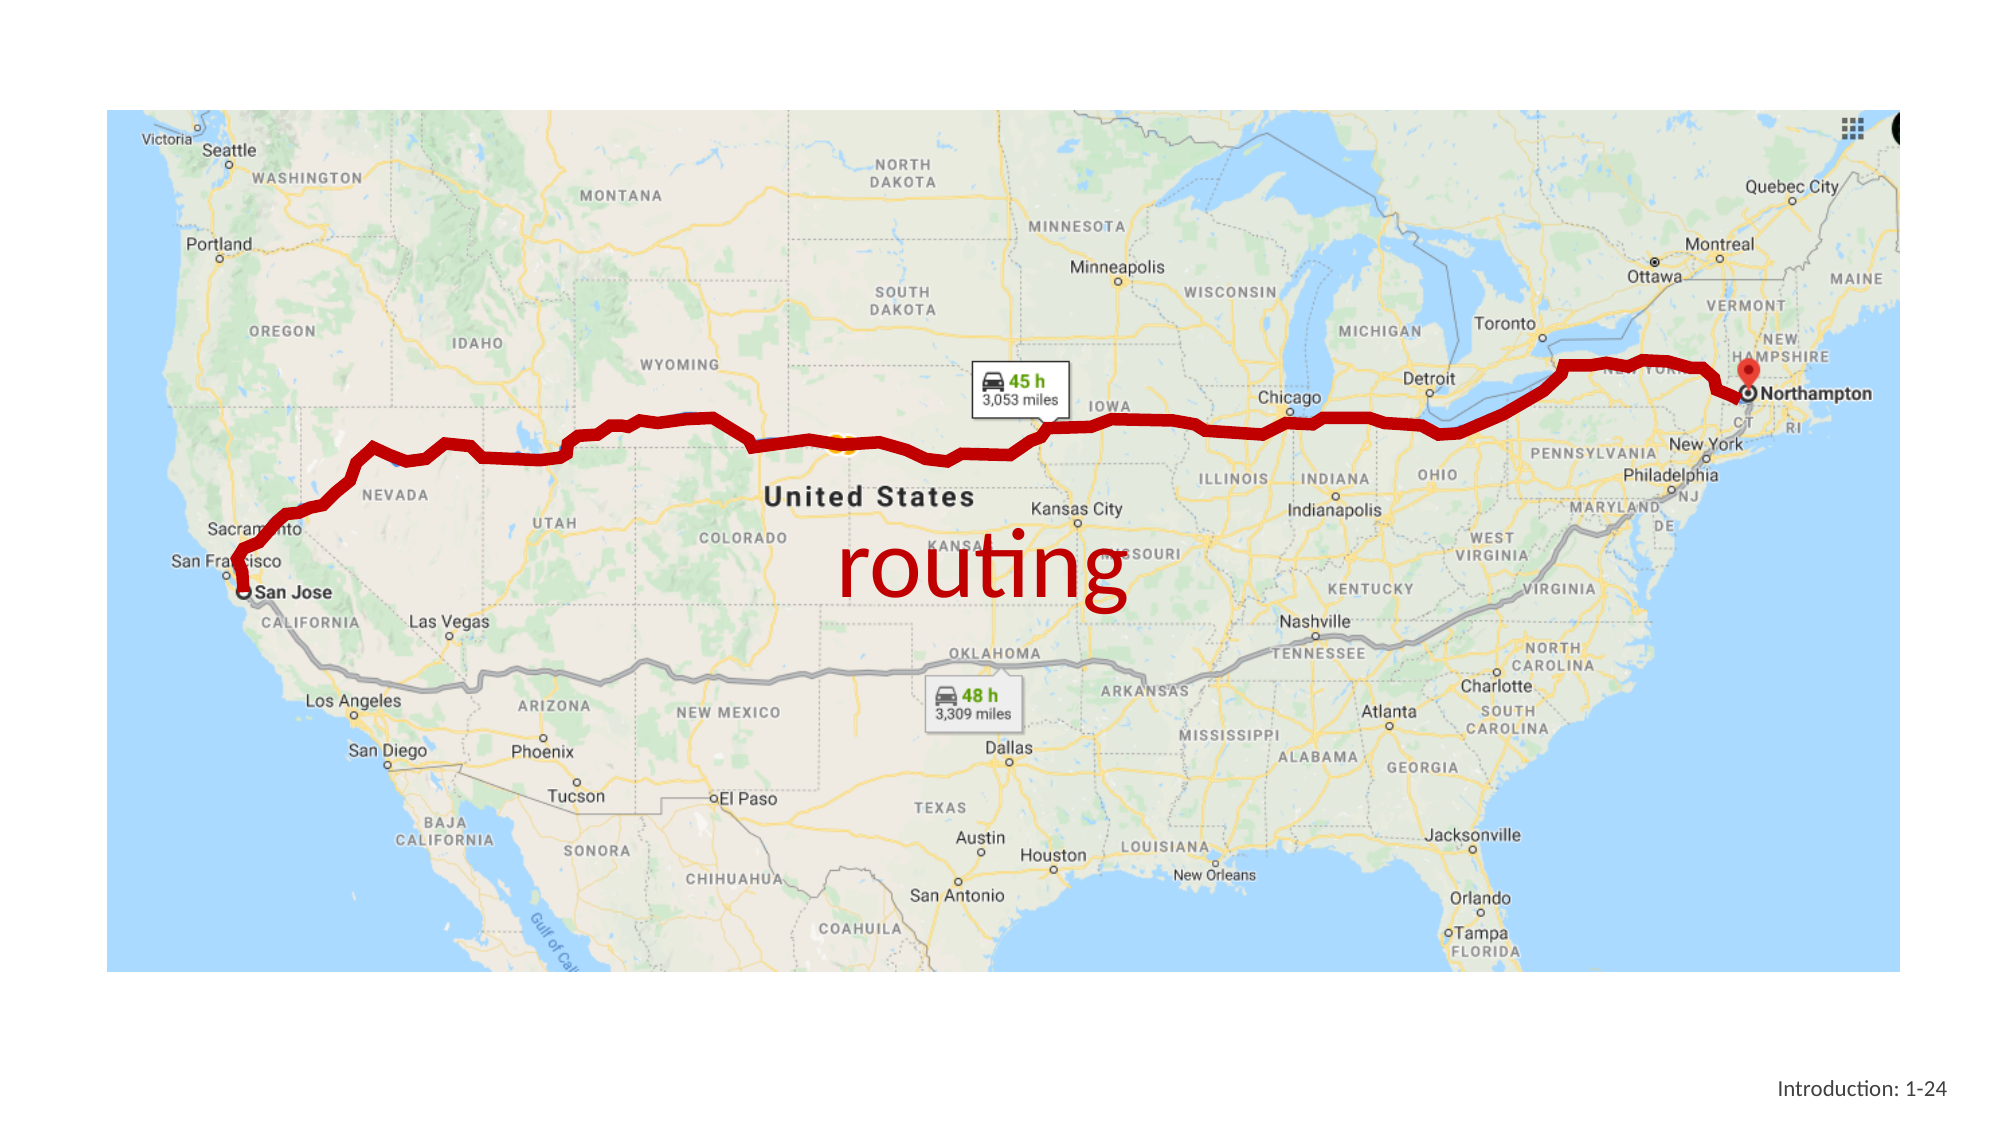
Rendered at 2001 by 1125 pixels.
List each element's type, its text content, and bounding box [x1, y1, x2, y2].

slide_number Introduction: 1-24 [1512, 1056, 1963, 1117]
picture [107, 110, 1900, 972]
